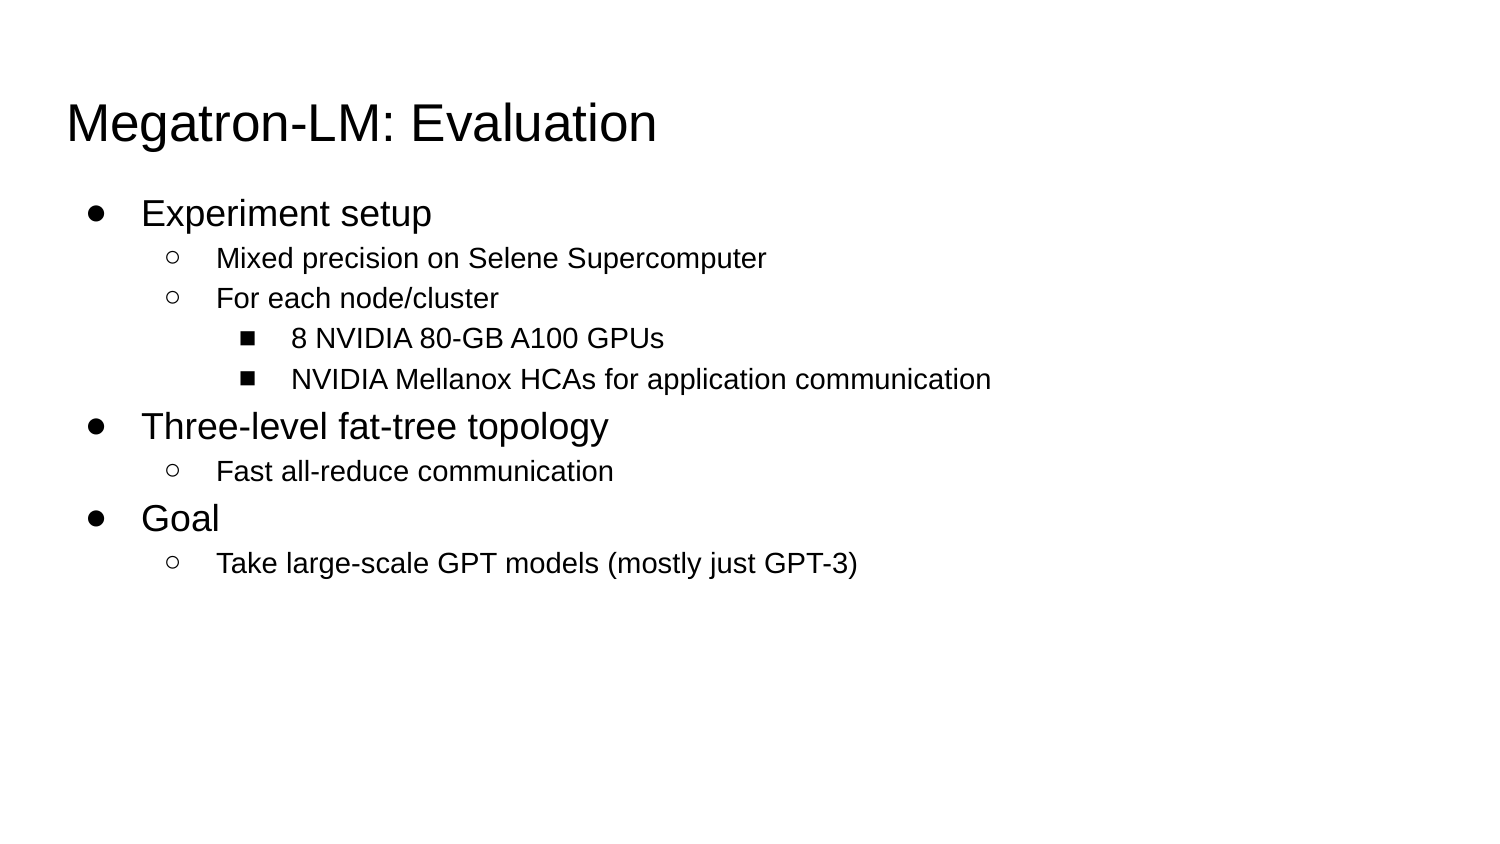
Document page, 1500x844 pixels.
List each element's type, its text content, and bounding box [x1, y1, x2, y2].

title Megatron-LM: Evaluation [51, 72, 1449, 166]
list Experiment setup Mixed precision on Selene Supercomputer For each node/cluster 8 NVIDIA 80-GB A100 GPUs NVIDIA Mellanox HCAs for application communication Three-level fat-tree topology Fast all-reduce communication Goal Take large-scale GPT models (mostly just GPT-3) [51, 166, 1449, 728]
